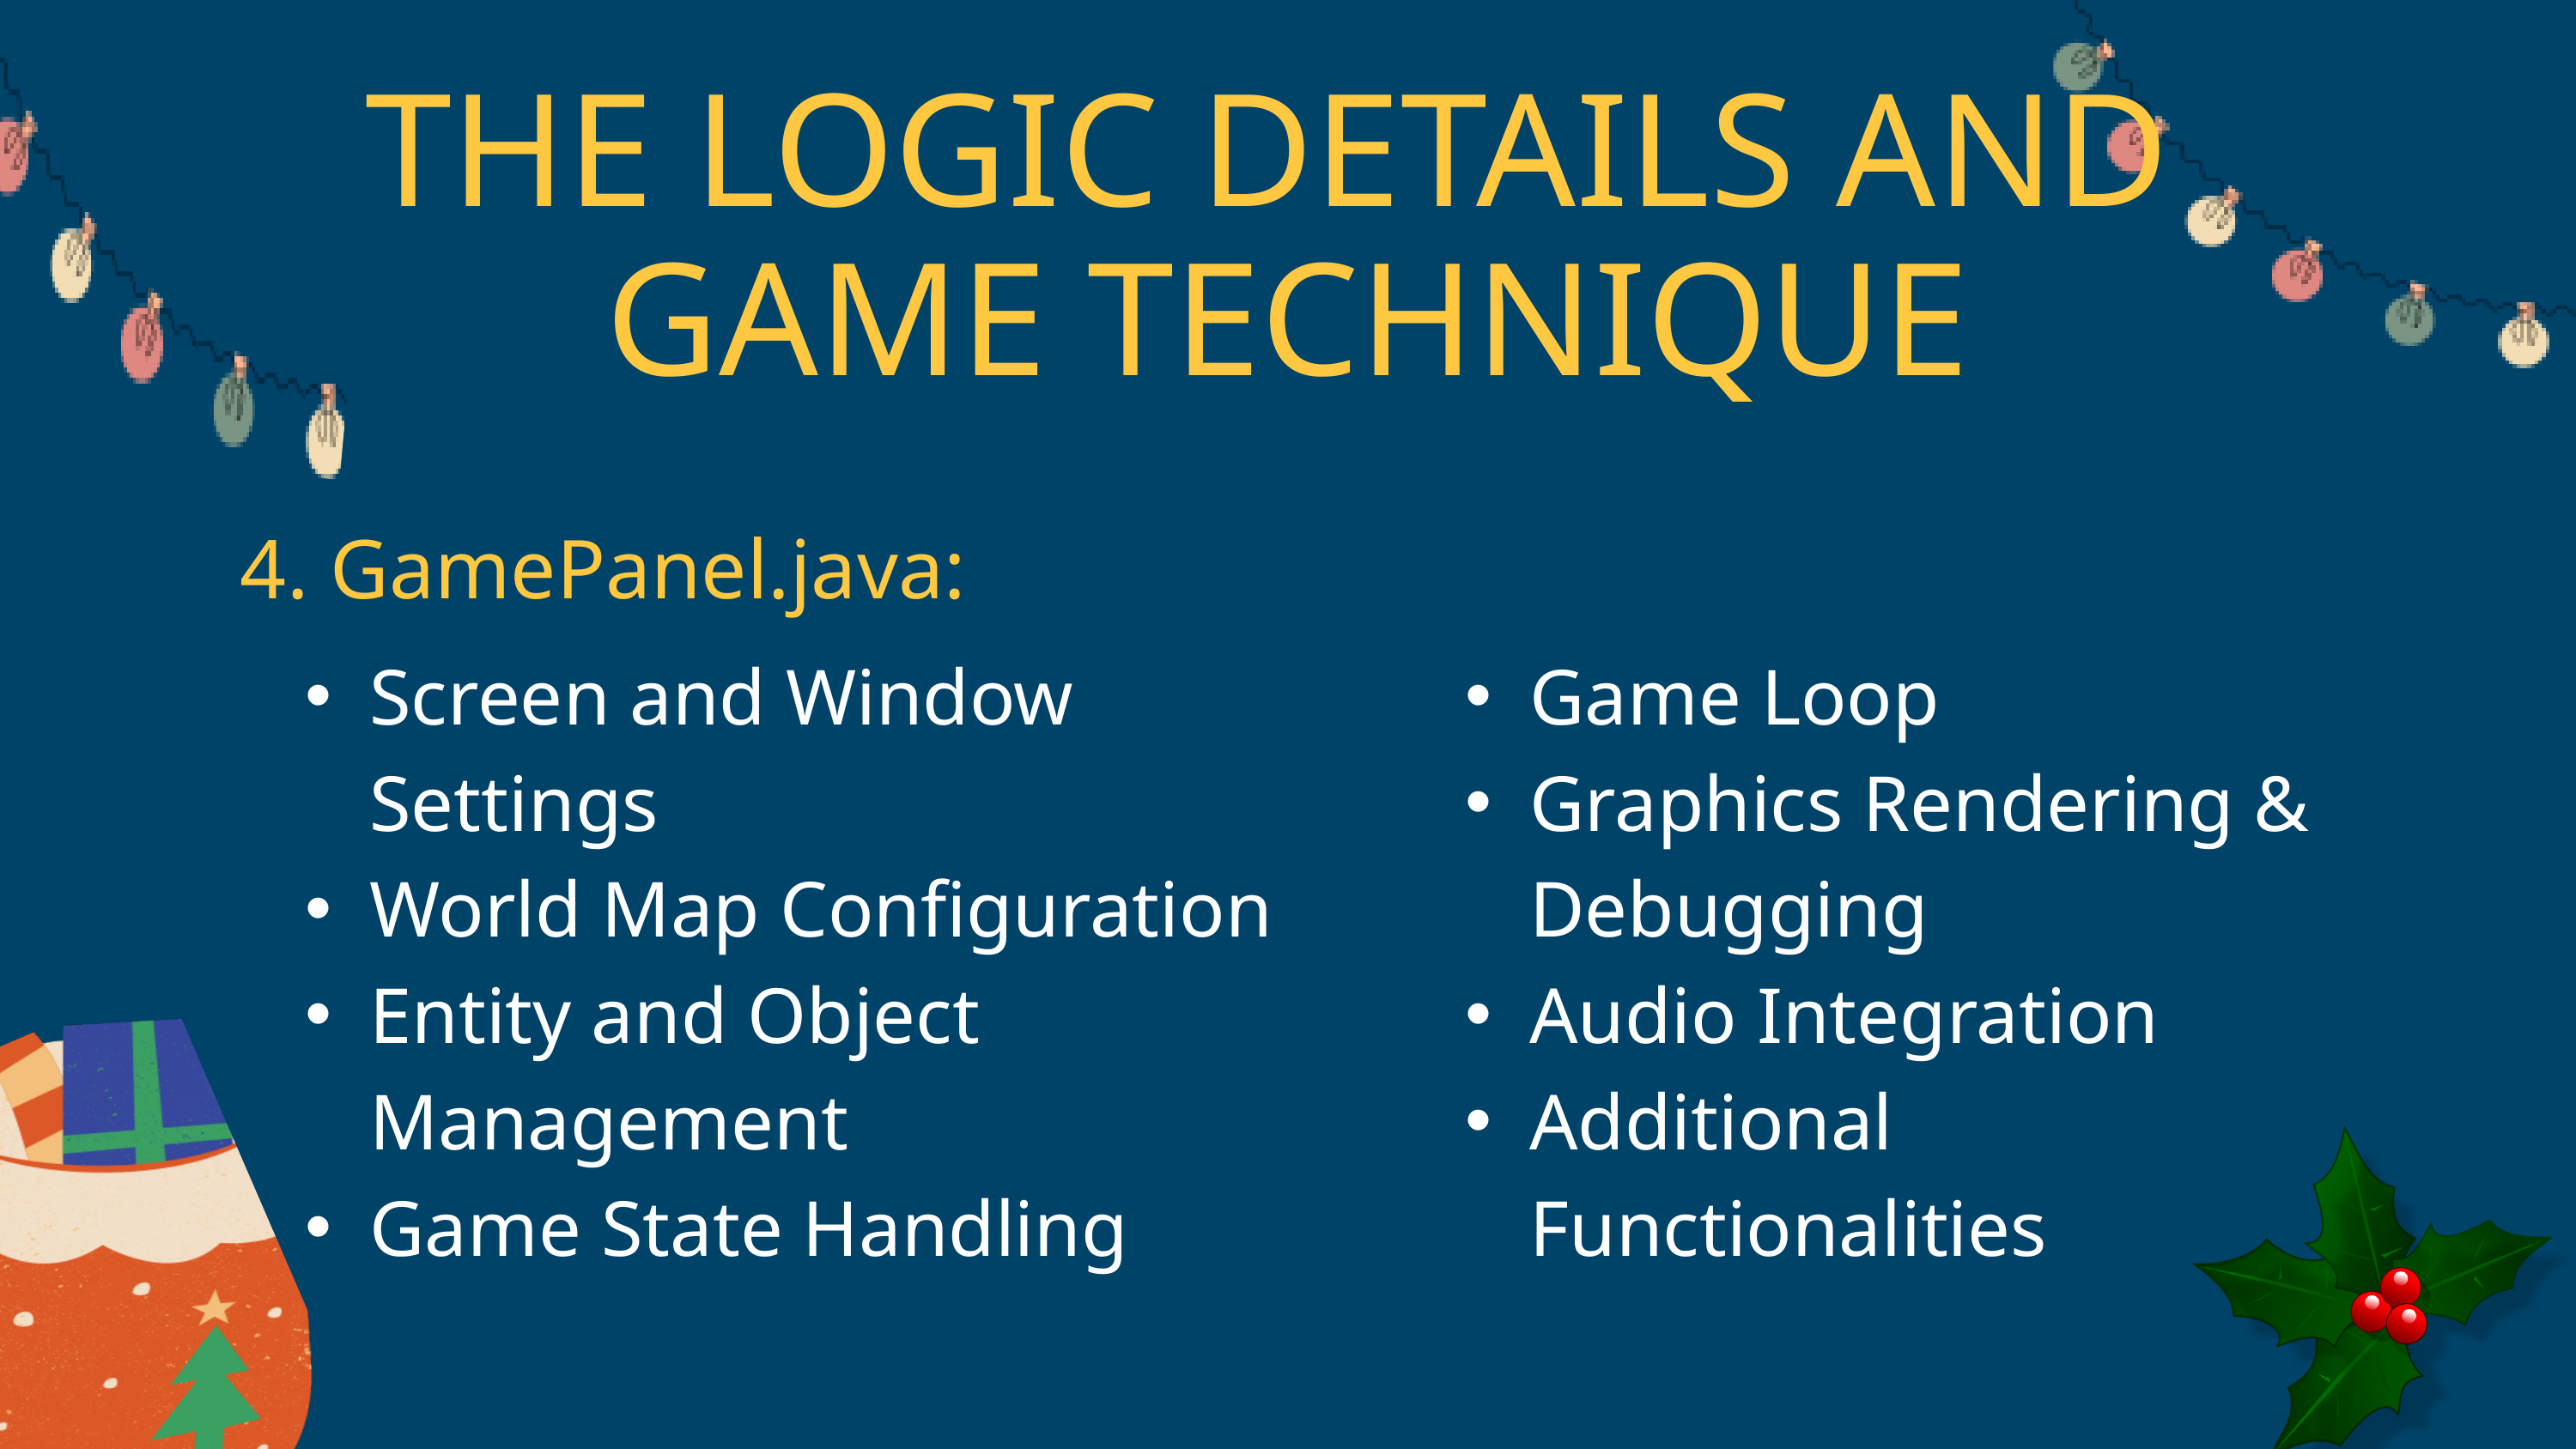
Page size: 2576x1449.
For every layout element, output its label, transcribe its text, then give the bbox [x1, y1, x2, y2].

text_box [0, 0, 384, 480]
text_box [0, 976, 366, 1449]
text_box Game Loop Graphics Rendering & Debugging Audio Integration Additional Functionalities [1400, 634, 2360, 1272]
text_box Screen and Window Settings World Map Configuration Entity and Object Management Game State Handling [240, 634, 1336, 1272]
text_box THE LOGIC DETAILS AND GAME TECHNIQUE [347, 70, 2360, 407]
text_box 4. GamePanel.java: [240, 500, 1151, 615]
text_box [2192, 1125, 2576, 1449]
text_box [2053, 0, 2576, 368]
